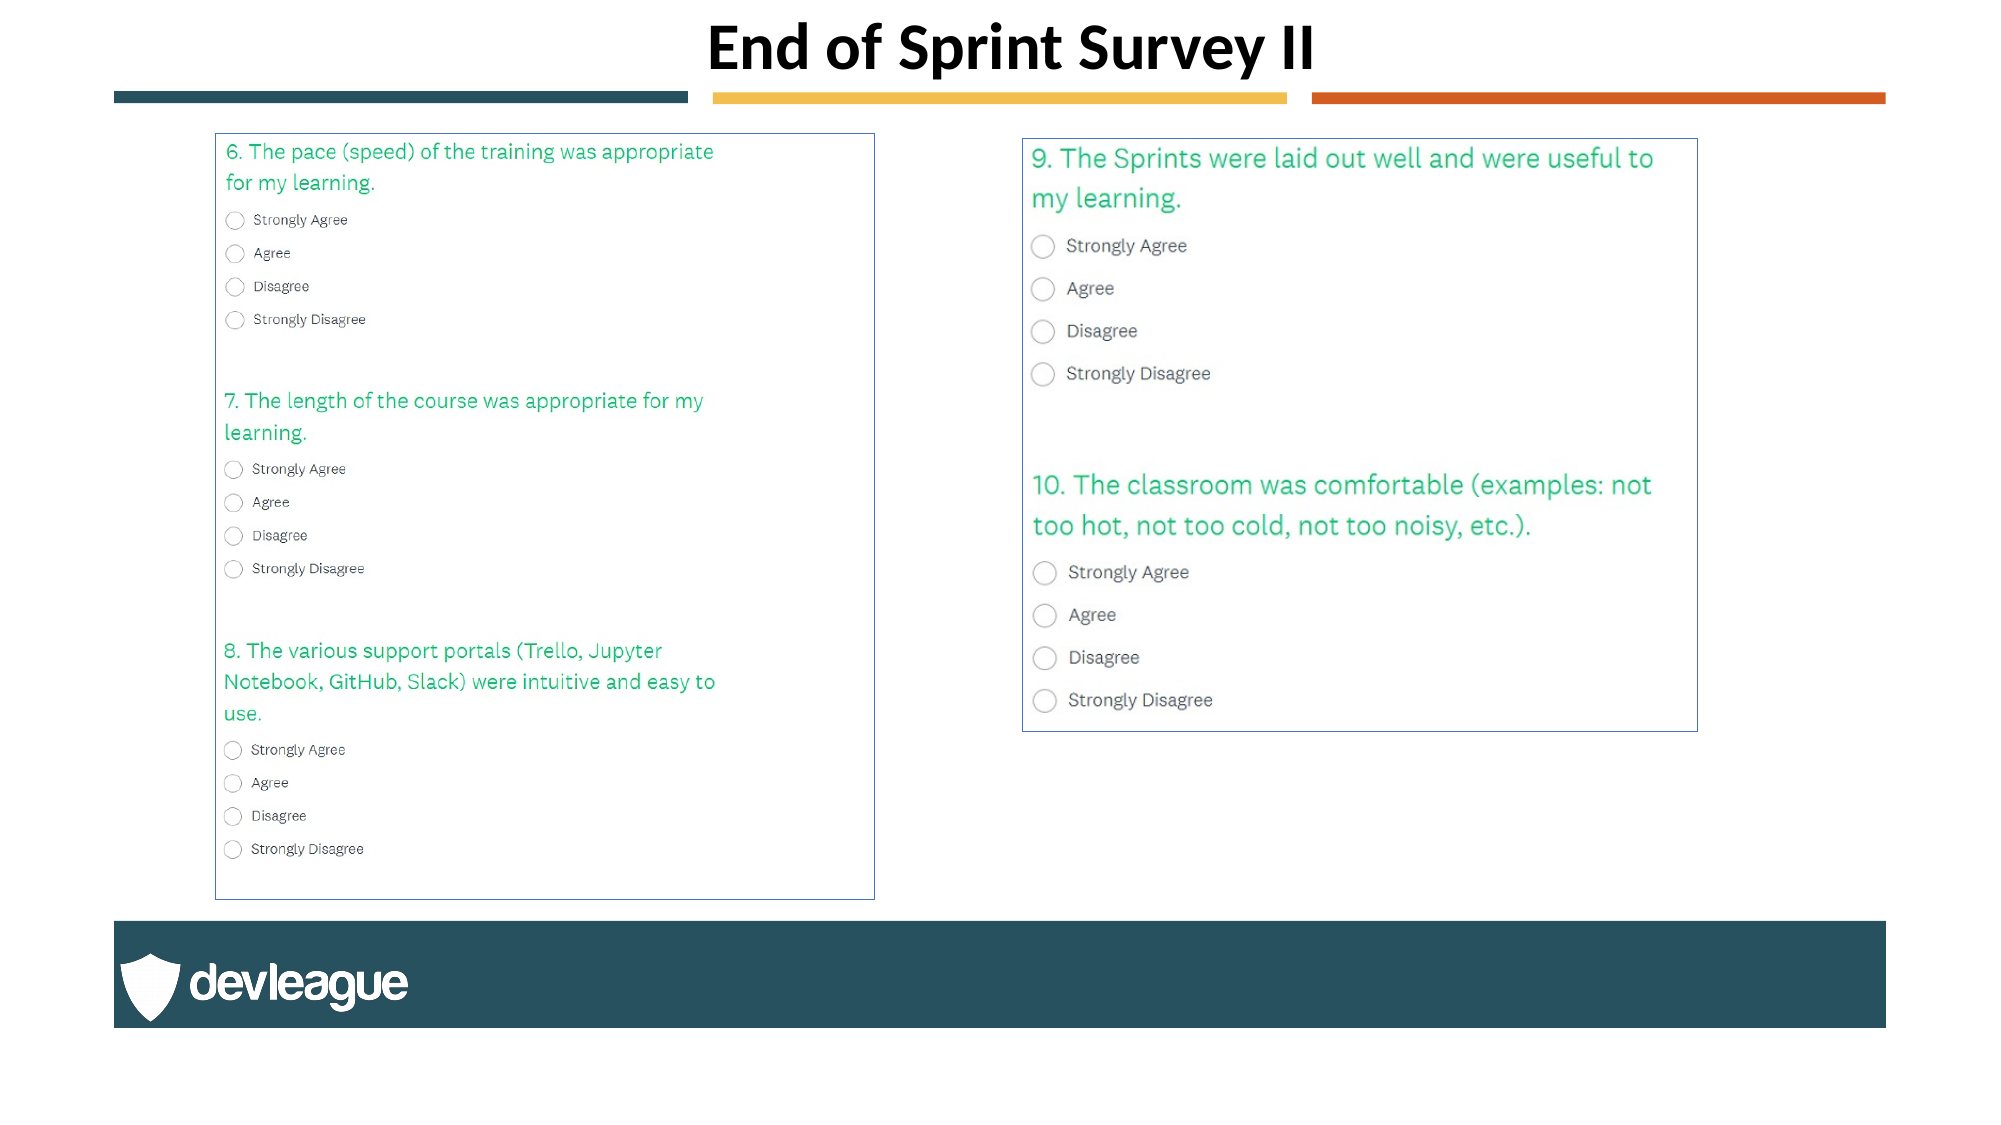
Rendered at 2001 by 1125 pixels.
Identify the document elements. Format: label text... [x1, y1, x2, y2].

picture [215, 133, 875, 900]
text_box [113, 90, 689, 104]
picture [1021, 138, 1698, 732]
text_box [113, 920, 1887, 1029]
text_box [712, 91, 1288, 105]
text_box [1311, 91, 1887, 105]
text_box End of Sprint Survey II [692, 0, 1332, 90]
picture [120, 953, 412, 1022]
